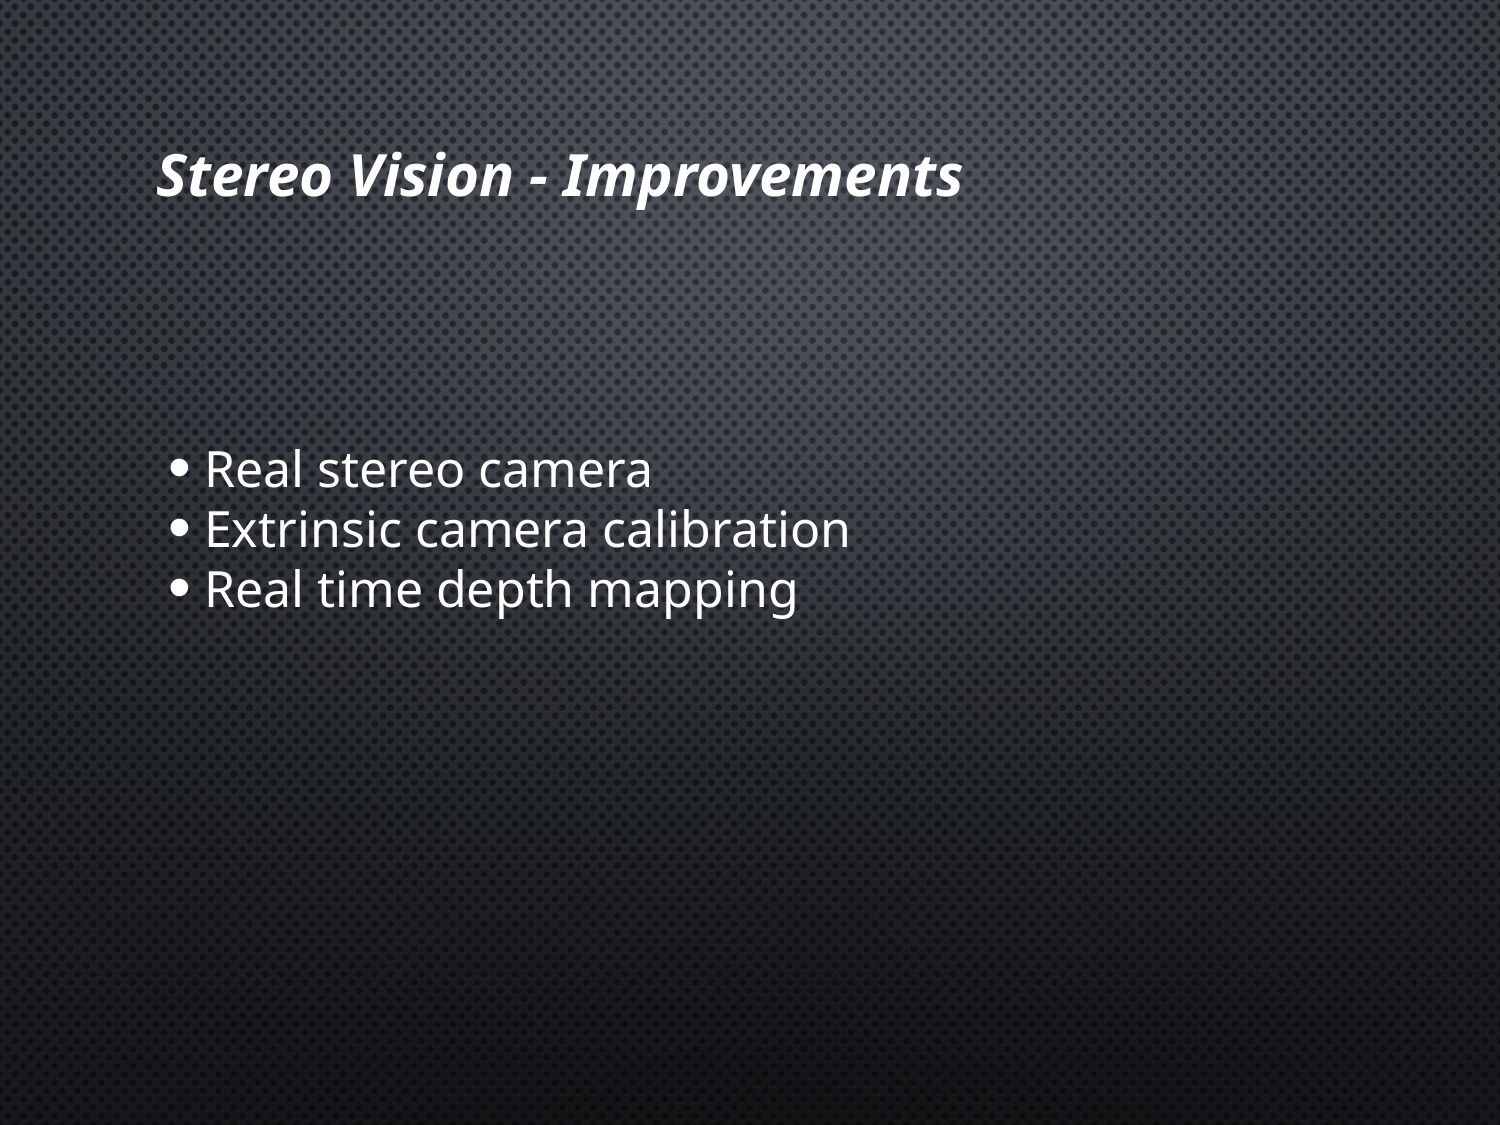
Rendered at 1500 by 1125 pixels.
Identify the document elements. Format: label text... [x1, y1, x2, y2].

picture [0, 0, 1500, 1125]
text_box Stereo Vision - Improvements [142, 36, 1406, 311]
text_box Real stereo camera Extrinsic camera calibration Real time depth mapping [154, 270, 1425, 965]
